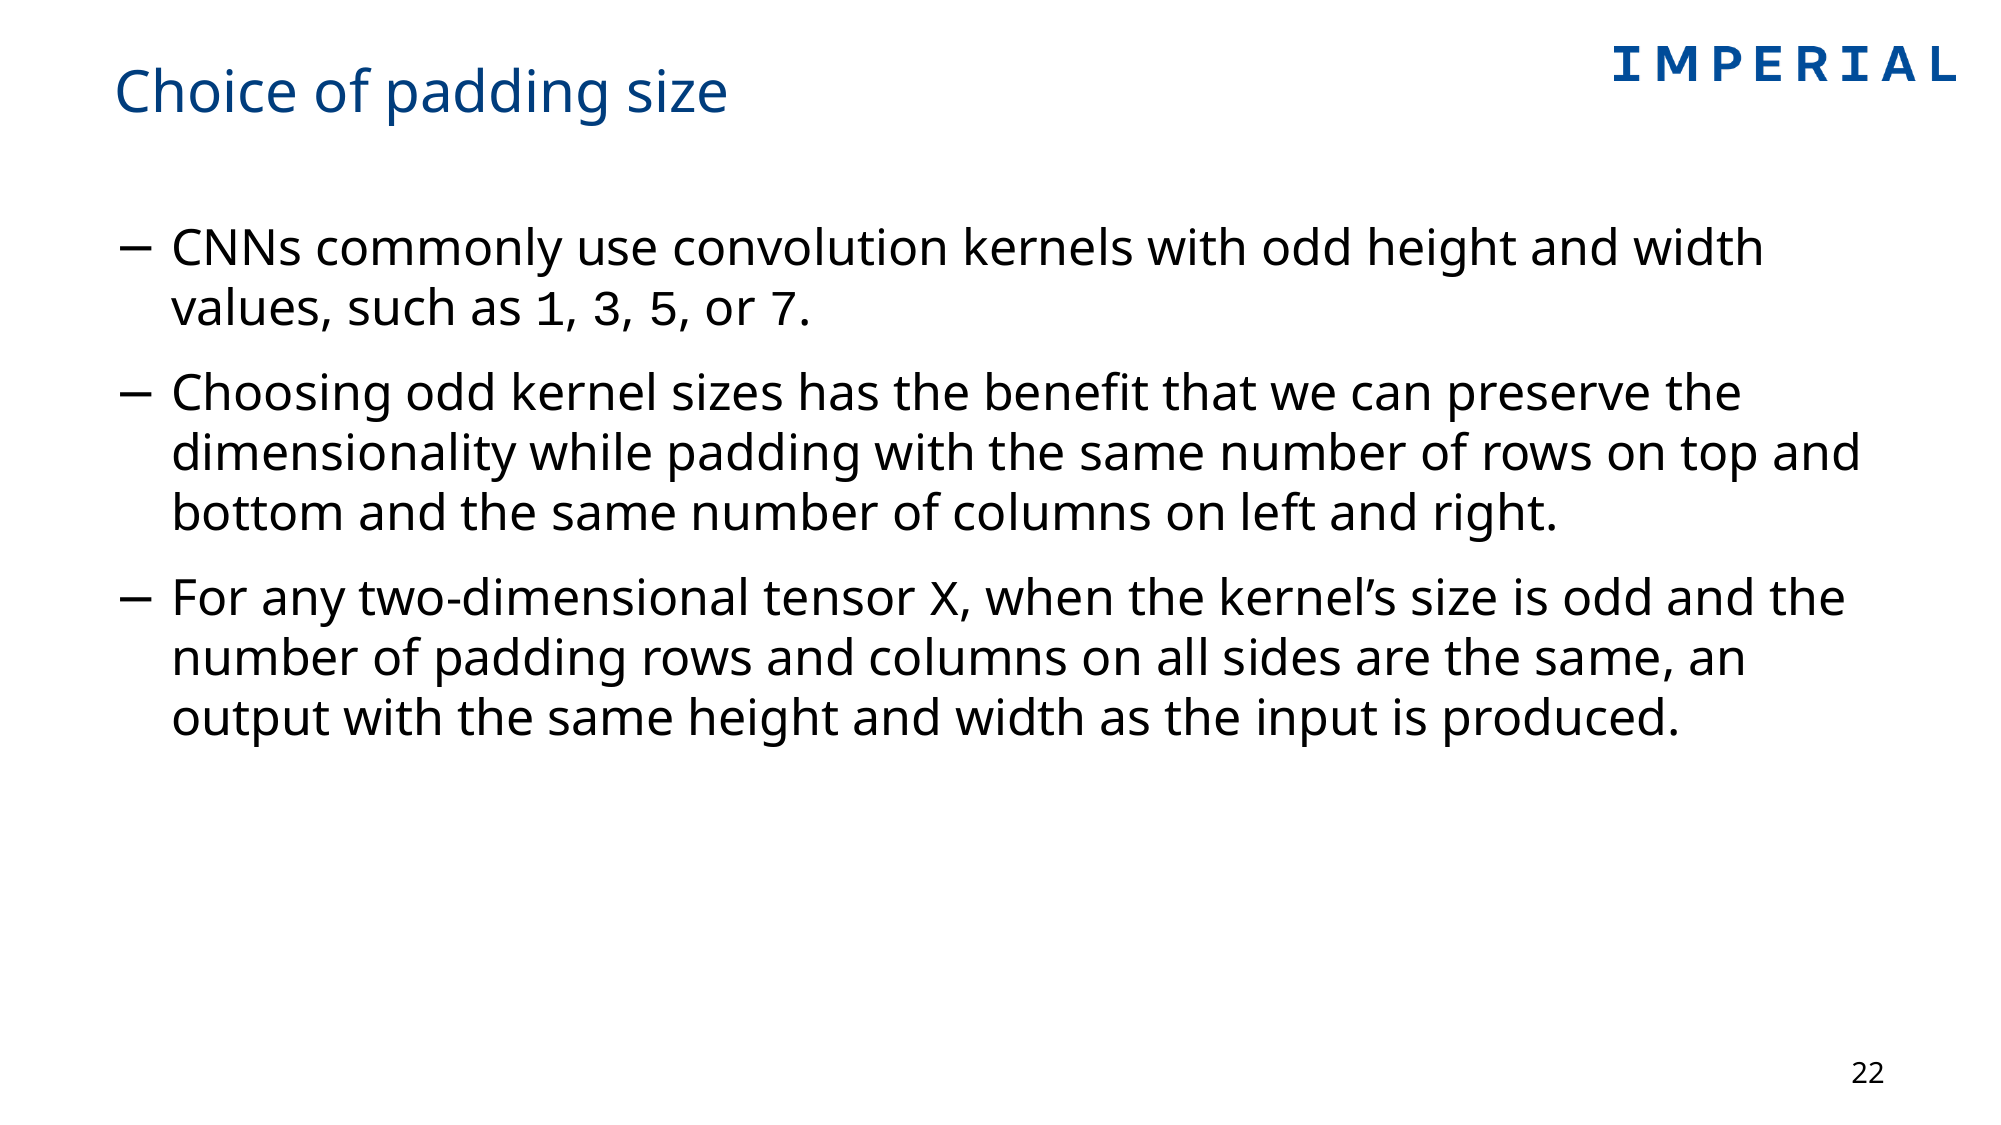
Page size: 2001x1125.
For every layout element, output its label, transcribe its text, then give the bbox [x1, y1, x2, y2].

slide_number 22 [1433, 1046, 1901, 1103]
picture [1900, 46, 1956, 81]
list CNNs commonly use convolution kernels with odd height and width values, such as 1, 3, 5, or 7. Choosing odd kernel sizes has the benefit that we can preserve the dimensionality while padding with the same number of rows on top and bottom and the same number of columns on left and right. For any two-dimensional tensor X, when the kernel’s size is odd and the number of padding rows and columns on all sides are the same, an output with the same height and width as the input is produced. [99, 208, 1900, 1024]
title Choice of padding size [99, 0, 1900, 184]
